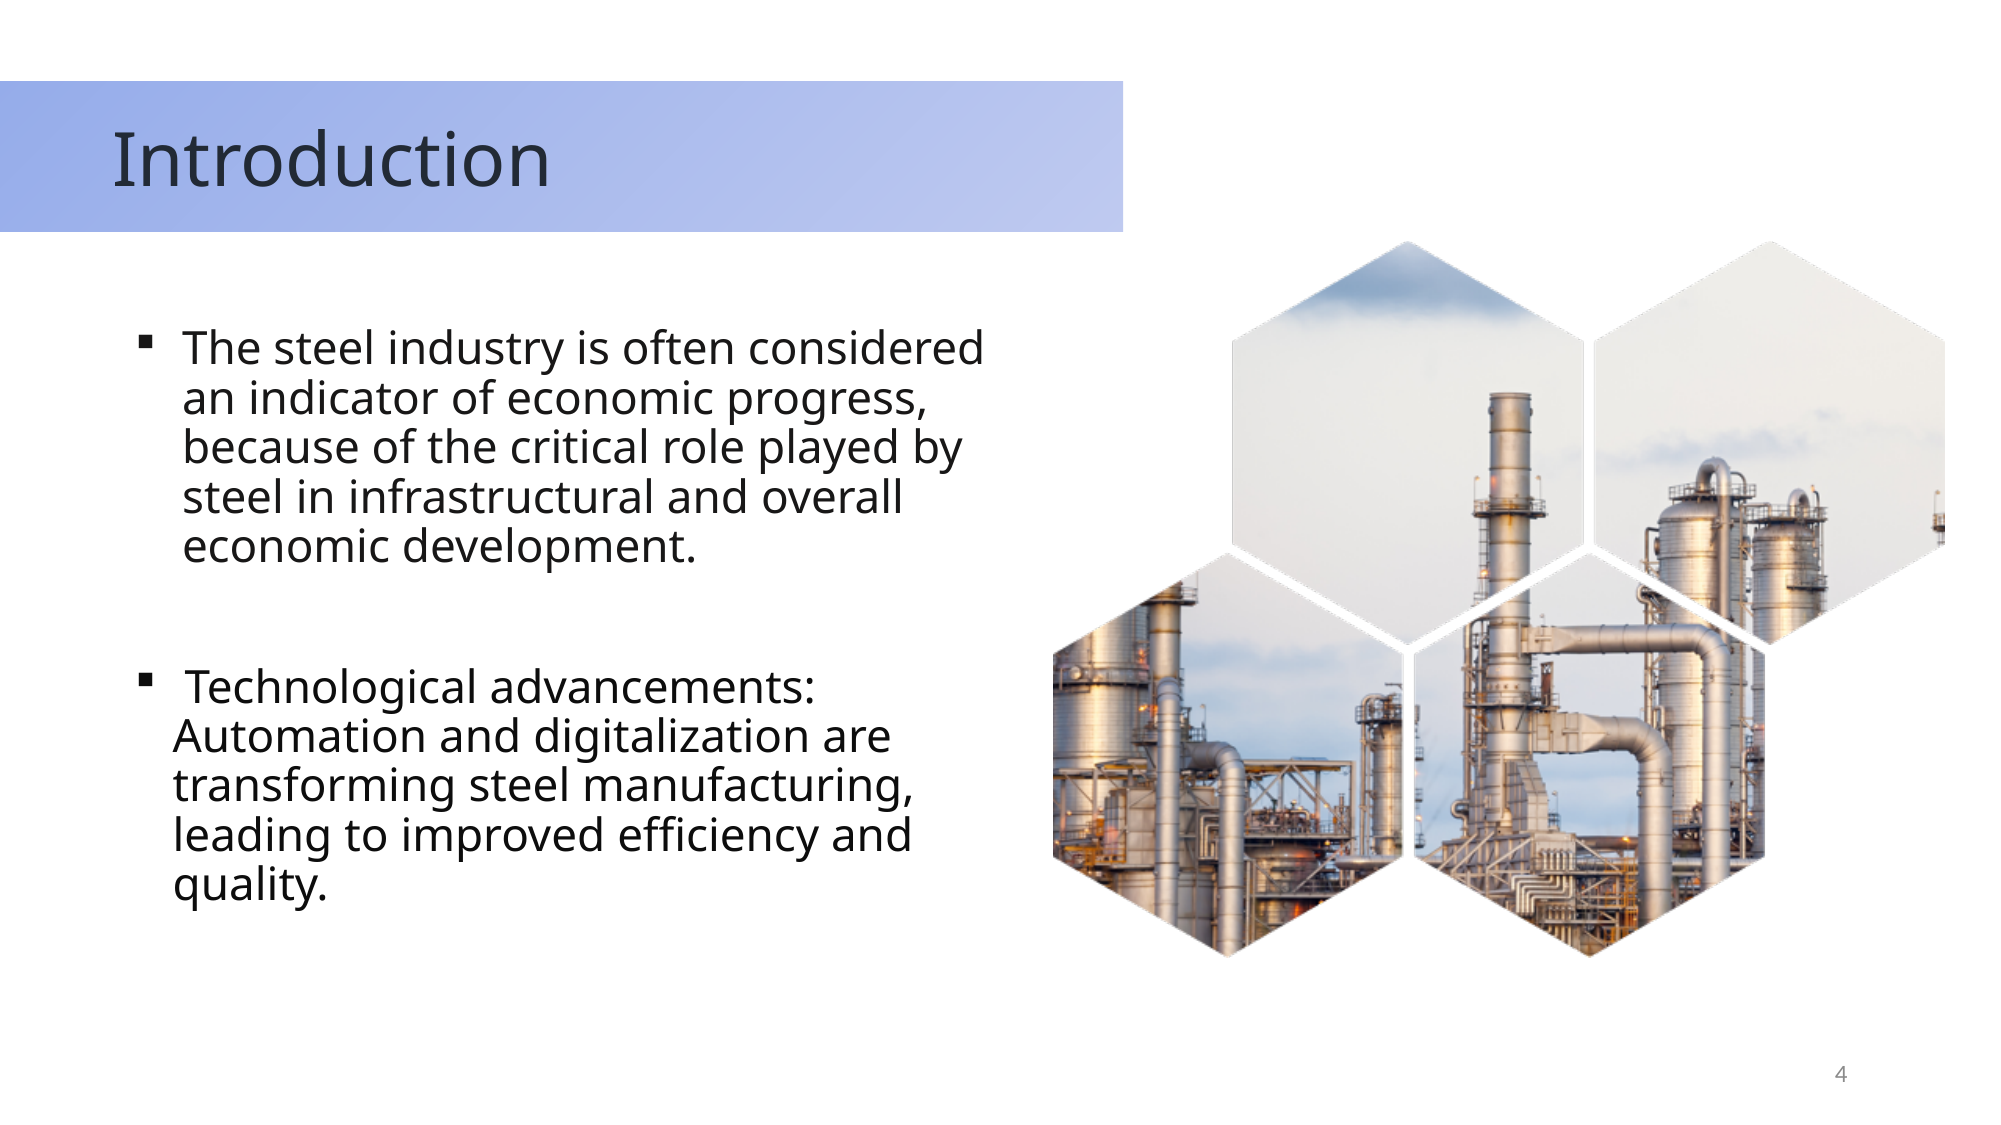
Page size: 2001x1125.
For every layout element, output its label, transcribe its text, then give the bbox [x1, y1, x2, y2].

slide_number 4 [1412, 1042, 1863, 1103]
picture [1053, 241, 1945, 958]
list The steel industry is often considered an indicator of economic progress, because of the critical role played by steel in infrastructural and overall economic development. Technological advancements: Automation and digitalization are transforming steel manufacturing, leading to improved efficiency and quality. [120, 317, 1011, 938]
text_box Introduction [0, 81, 1124, 232]
